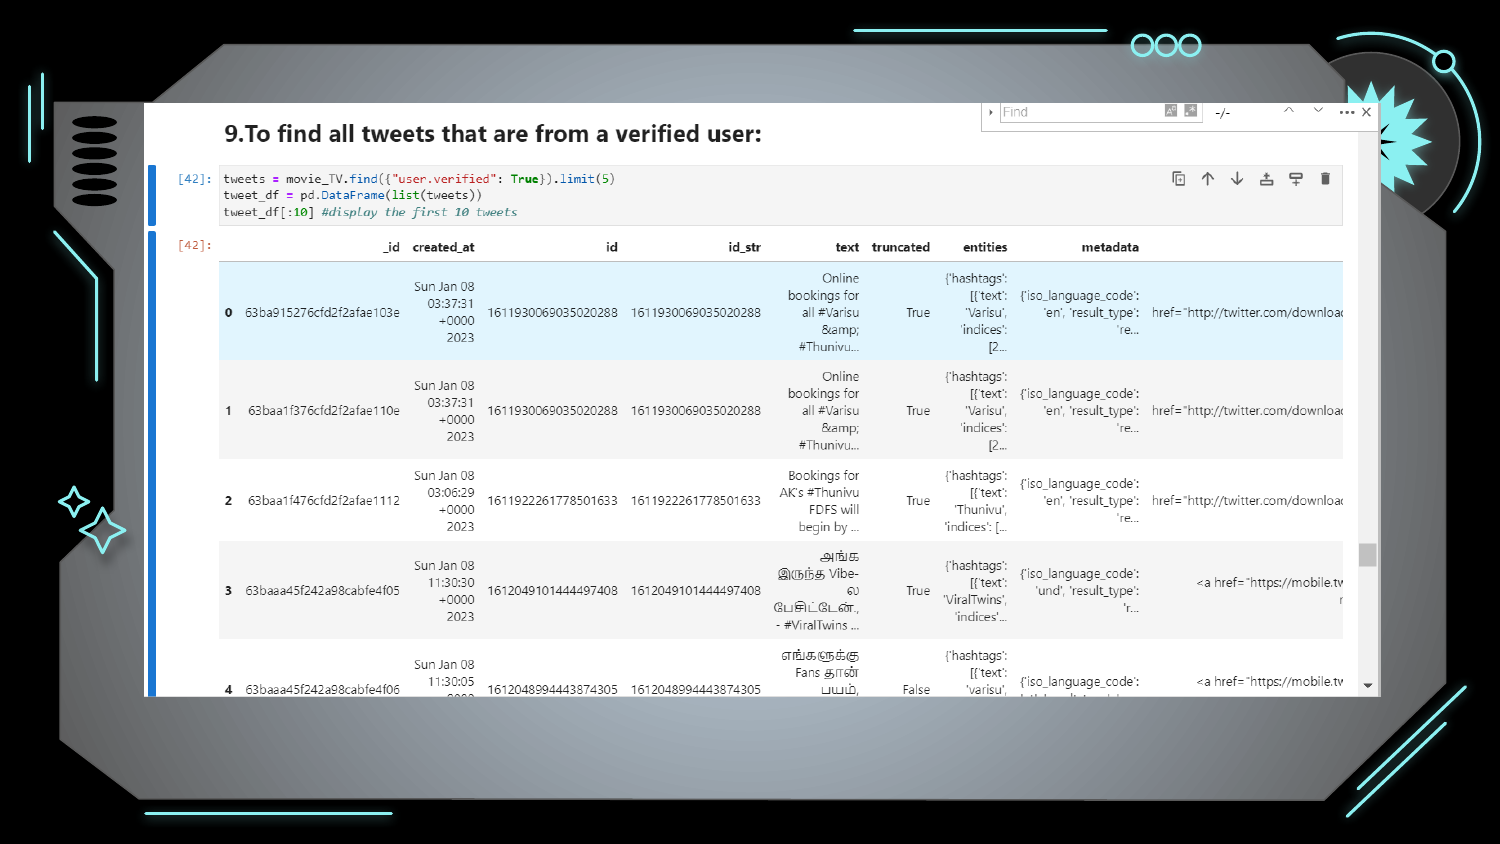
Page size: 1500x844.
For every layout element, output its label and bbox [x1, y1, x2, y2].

picture [143, 103, 1381, 698]
